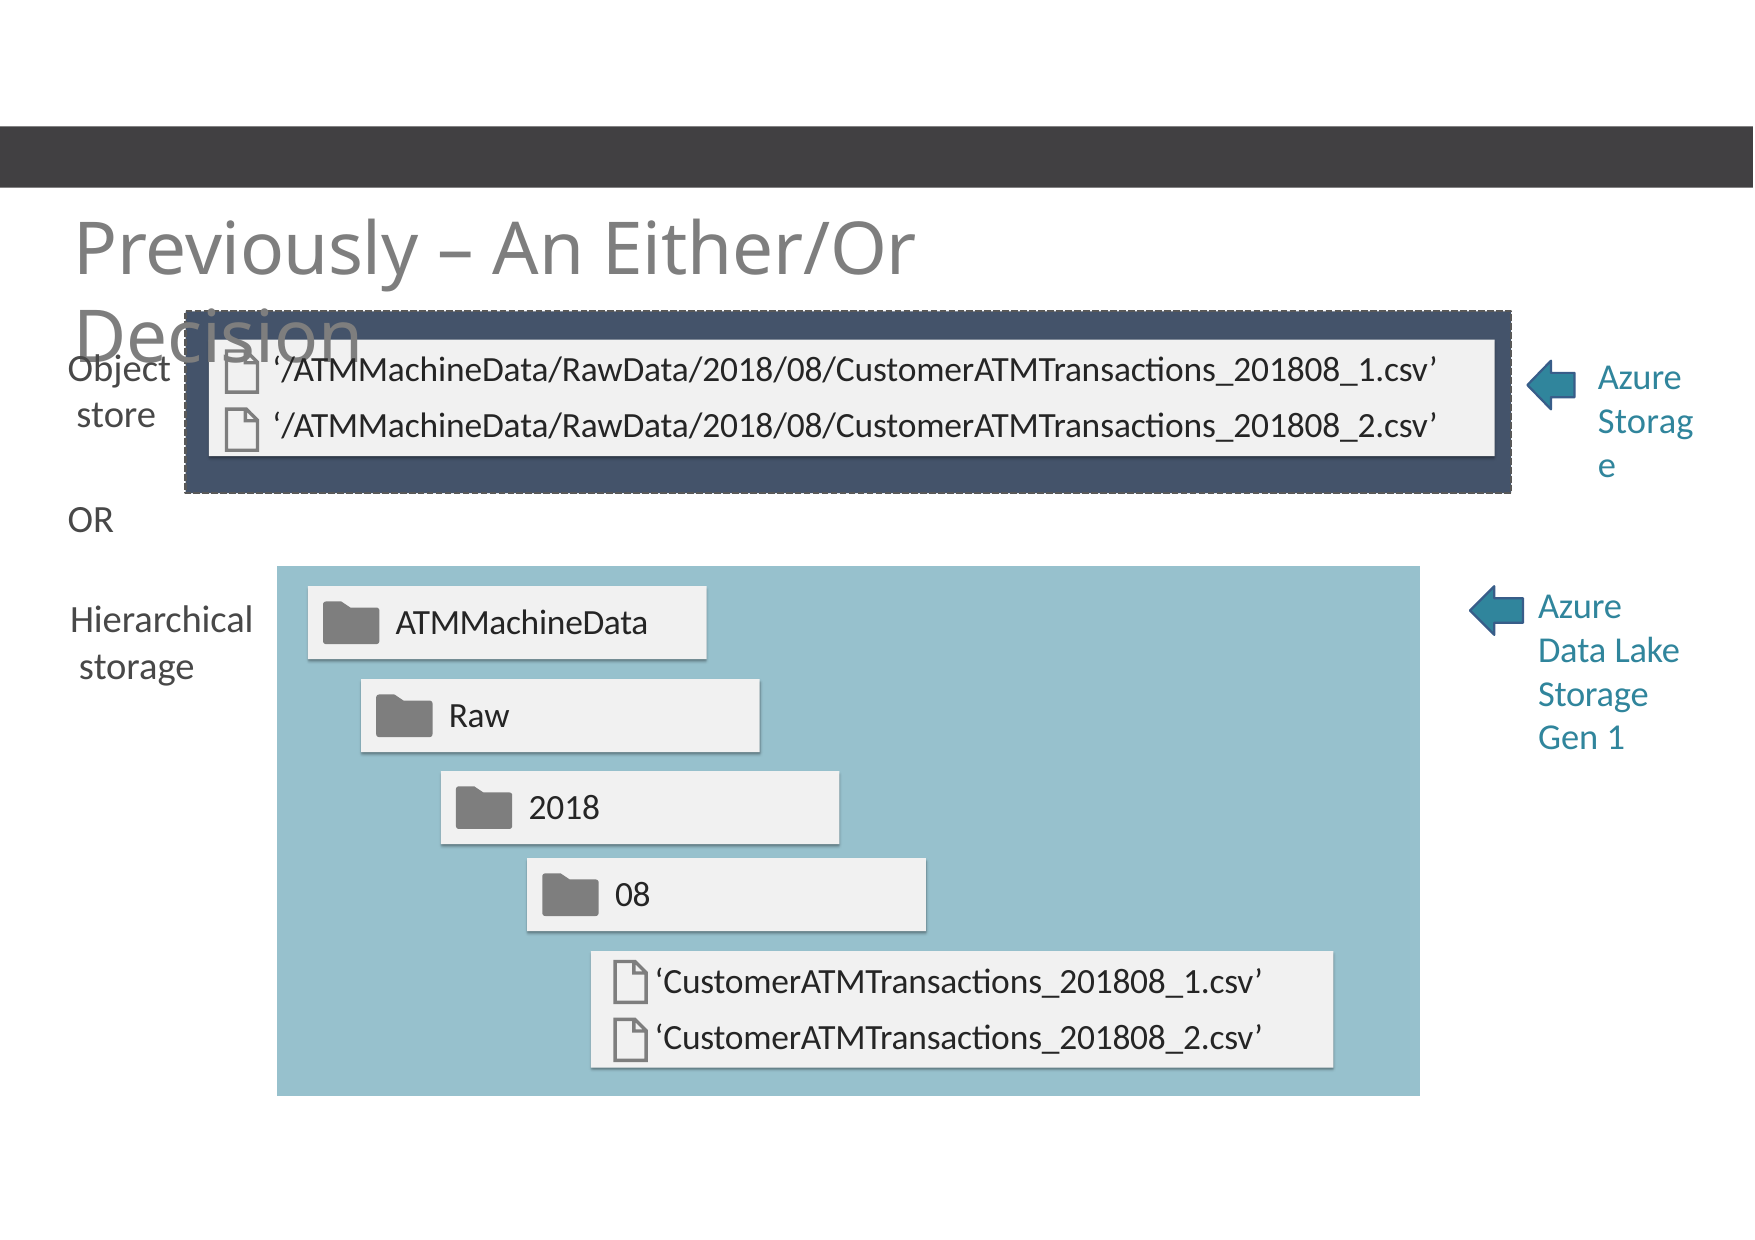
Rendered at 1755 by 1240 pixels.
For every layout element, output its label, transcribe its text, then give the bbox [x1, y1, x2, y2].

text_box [455, 785, 930, 943]
text_box [277, 566, 1420, 1096]
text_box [184, 309, 1513, 495]
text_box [1525, 359, 1576, 411]
title Previously – An Either/Or Decision [71, 199, 1111, 409]
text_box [1468, 584, 1525, 637]
text_box Object store [65, 340, 174, 436]
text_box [322, 601, 764, 765]
text_box Azure Data Lake Storage Gen 1 [1536, 579, 1749, 757]
text_box ­OR­ [65, 492, 141, 541]
text_box Hierarchical storage [68, 592, 260, 687]
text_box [303, 584, 711, 672]
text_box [375, 694, 844, 856]
text_box [0, 126, 1753, 188]
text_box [542, 873, 1337, 1086]
text_box Azure Storage [1595, 351, 1713, 485]
